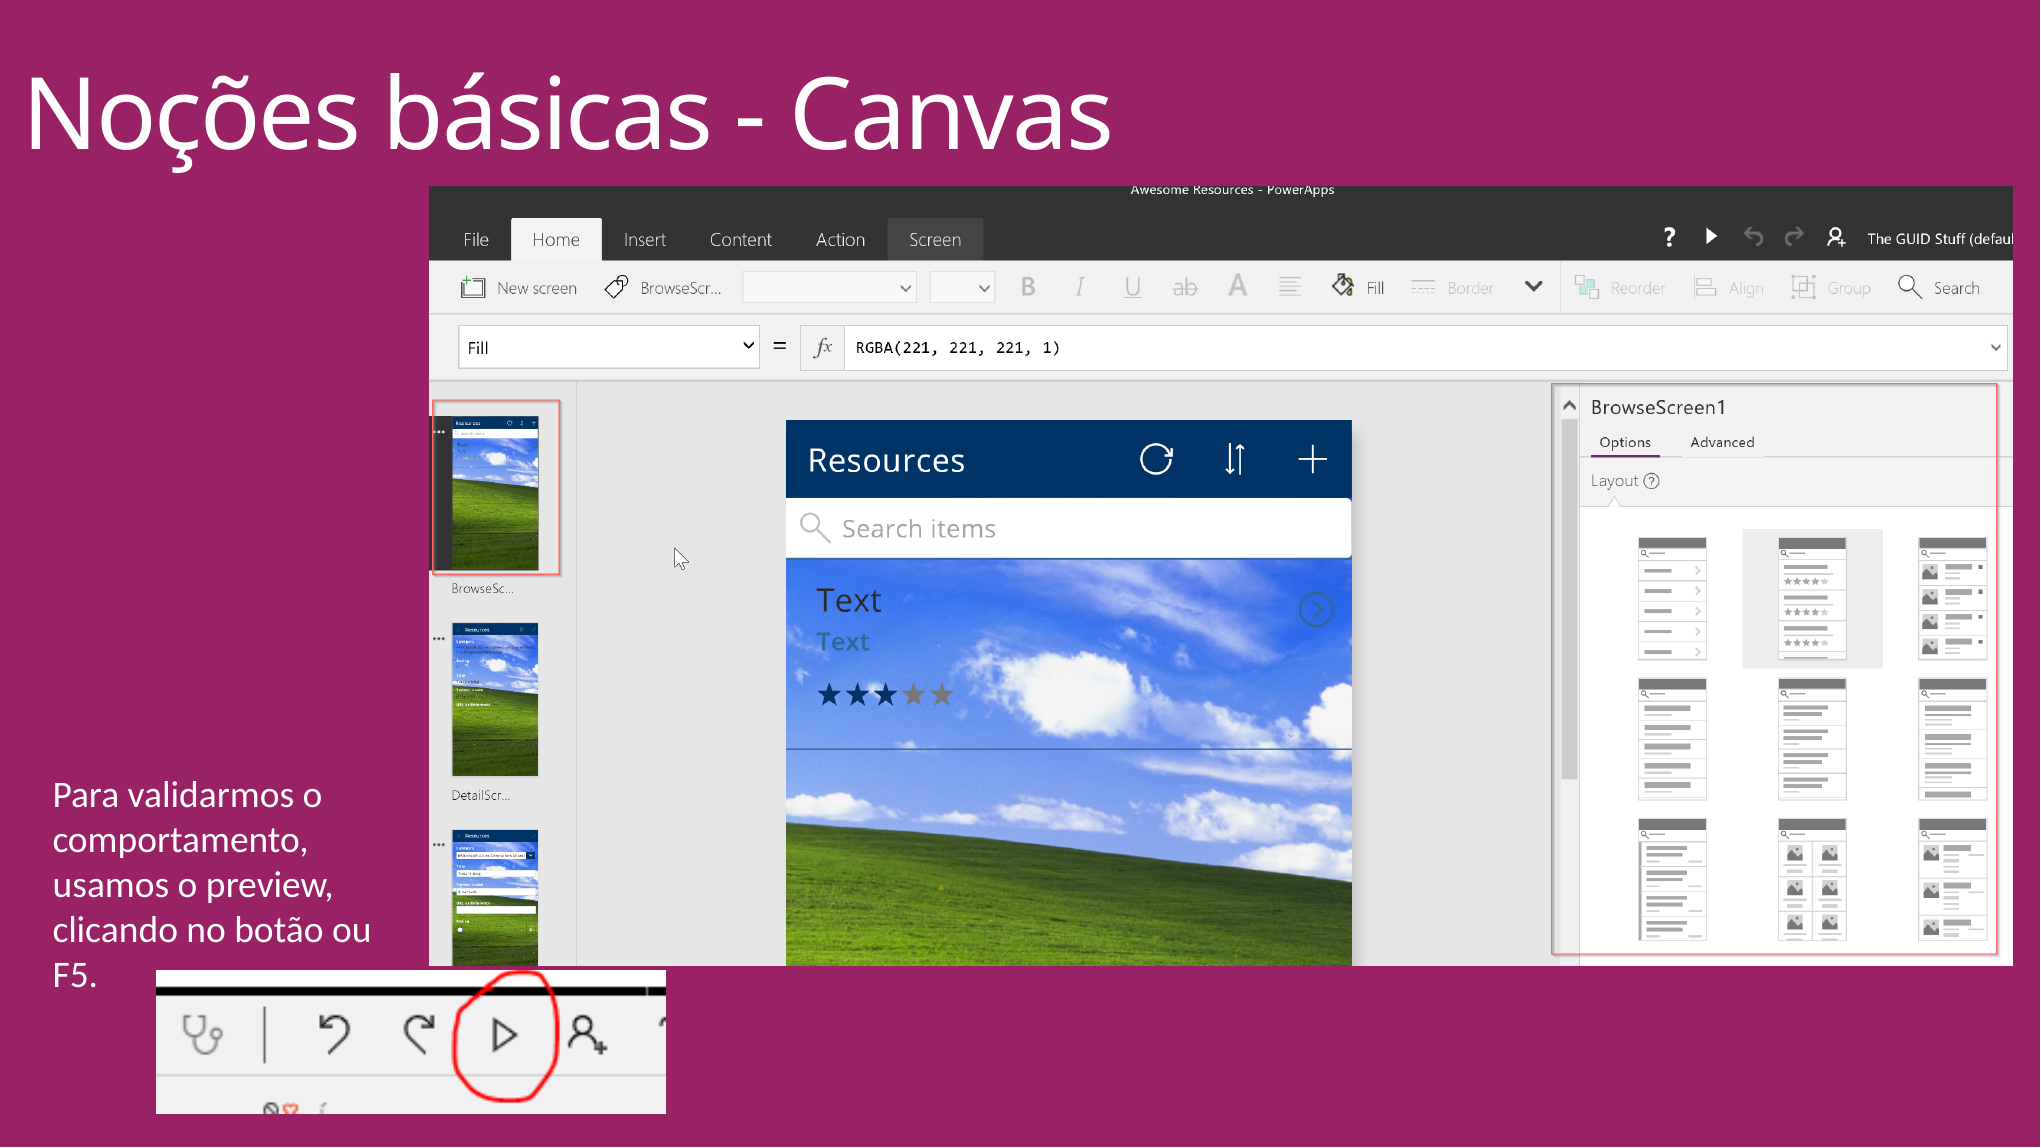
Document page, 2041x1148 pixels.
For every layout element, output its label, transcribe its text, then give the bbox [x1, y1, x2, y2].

picture [429, 186, 2013, 967]
text_box Para validarmos o comportamento, usamos o preview, clicando no botão ou F5. [37, 762, 392, 1003]
picture [155, 970, 666, 1114]
title Noções básicas - Canvas [0, 48, 1919, 243]
